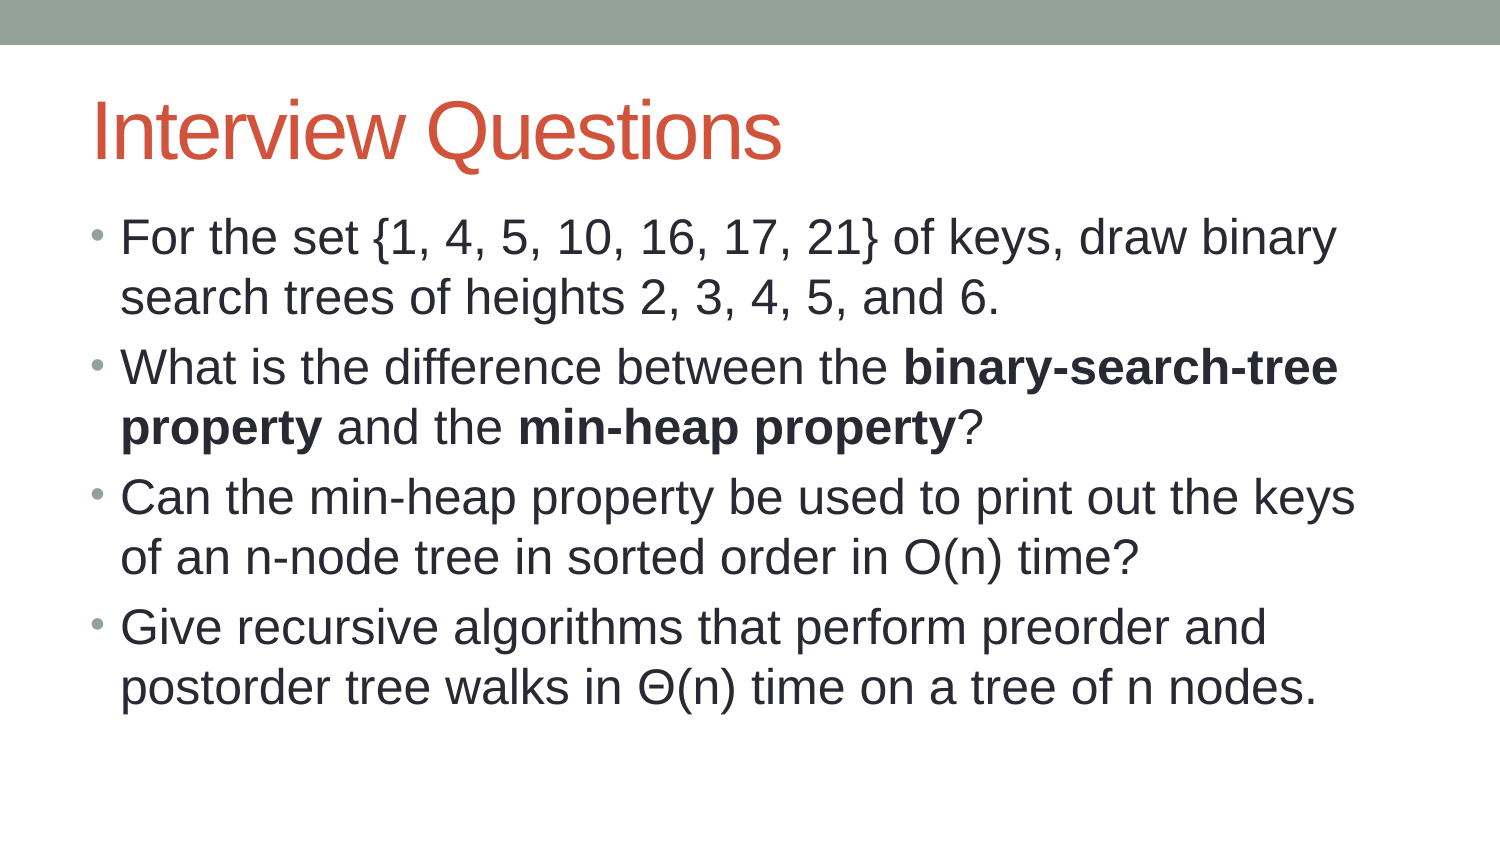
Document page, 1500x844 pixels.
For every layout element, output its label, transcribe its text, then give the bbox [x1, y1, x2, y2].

title Interview Questions [75, 65, 1425, 188]
list For the set {1, 4, 5, 10, 16, 17, 21} of keys, draw binary search trees of heights 2, 3, 4, 5, and 6. What is the difference between the binary-search-tree property and the min-heap property? Can the min-heap property be used to print out the keys of an n-node tree in sorted order in O(n) time? Give recursive algorithms that perform preorder and postorder tree walks in Θ(n) time on a tree of n nodes. [75, 196, 1425, 797]
